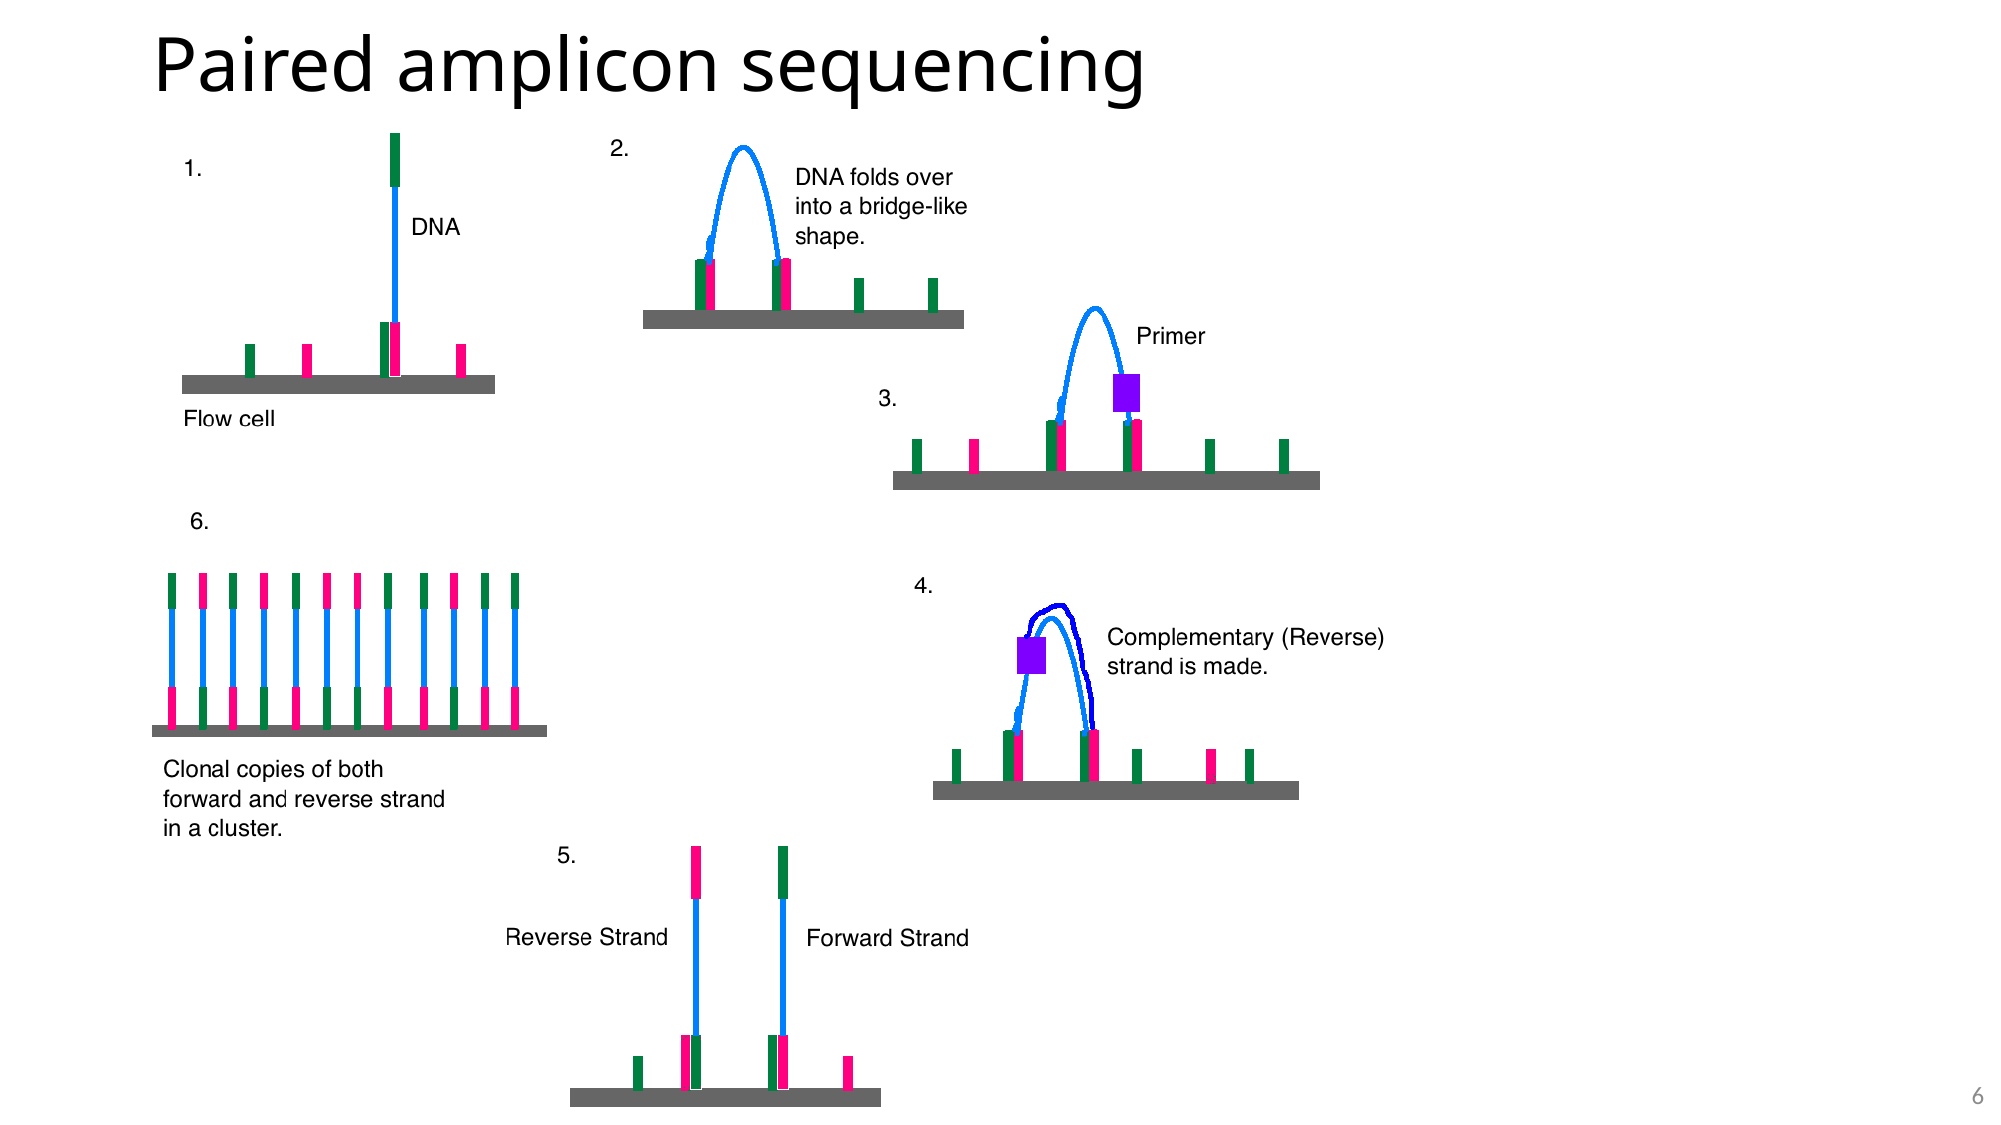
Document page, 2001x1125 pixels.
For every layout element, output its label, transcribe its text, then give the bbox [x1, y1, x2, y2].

picture [137, 114, 1400, 1125]
title Paired amplicon sequencing [137, 0, 1863, 134]
slide_number 6 [1549, 1065, 2000, 1125]
